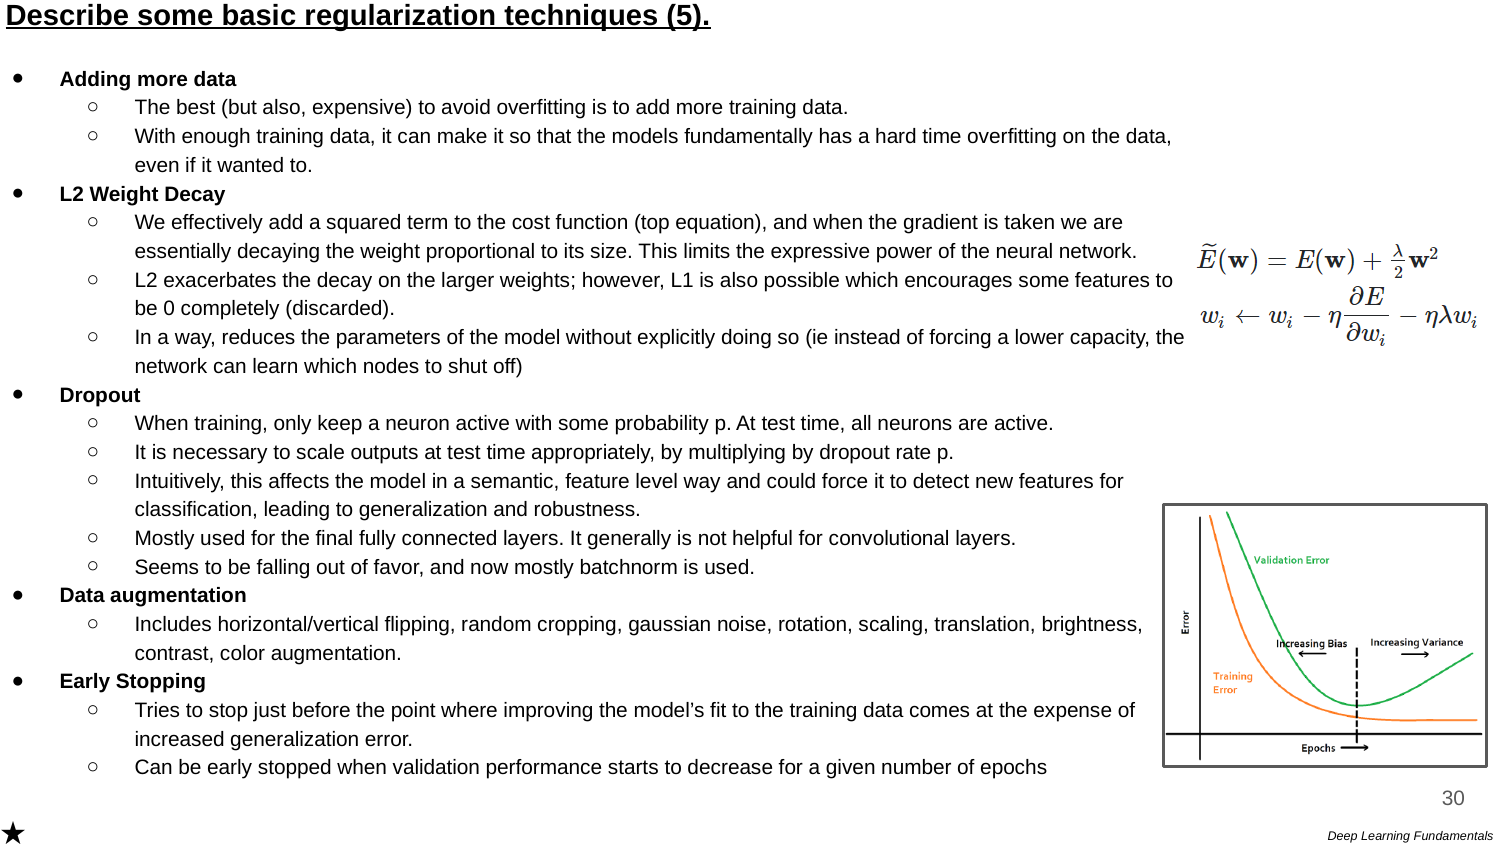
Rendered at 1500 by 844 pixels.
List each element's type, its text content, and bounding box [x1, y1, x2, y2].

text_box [1191, 239, 1481, 349]
text_box Adding more data The best (but also, expensive) to avoid overfitting is to add more training data. With enough training data, it can make it so that the models fundamentally has a hard time overfitting on the data, even if it wanted to. L2 Weight Decay We effectively add a squared term to the cost function (top equation), and when the gradient is taken we are essentially decaying the weight proportional to its size. This limits the expressive power of the neural network. L2 exacerbates the decay on the larger weights; however, L1 is also possible which encourages some features to be 0 completely (discarded). In a way, reduces the parameters of the model without explicitly doing so (ie instead of forcing a lower capacity, the network can learn which nodes to shut off) Dropout When training, only keep a neuron active with some probability p. At test time, all neurons are active. It is necessary to scale outputs at test time appropriately, by multiplying by dropout rate p. Intuitively, this affects the model in a semantic, feature level way and could force it to detect new features for classification, leading to generalization and robustness. Mostly used for the final fully connected layers. It generally is not helpful for convolutional layers. Seems to be falling out of favor, and now mostly batchnorm is used. Data augmentation Includes horizontal/vertical flipping, random cropping, gaussian noise, rotation, scaling, translation, brightness, contrast, color augmentation. Early Stopping Tries to stop just before the point where improving the model’s fit to the training data comes at the expense of increased generalization error. Can be early stopped when validation performance starts to decrease for a given number of epochs [0, 46, 1205, 795]
text_box Describe some basic regularization techniques (5). [0, 0, 1467, 46]
picture [1164, 505, 1485, 766]
text_box Deep Learning Fundamentals [1313, 820, 1500, 844]
picture [0, 820, 26, 844]
slide_number 30 [1389, 774, 1480, 820]
